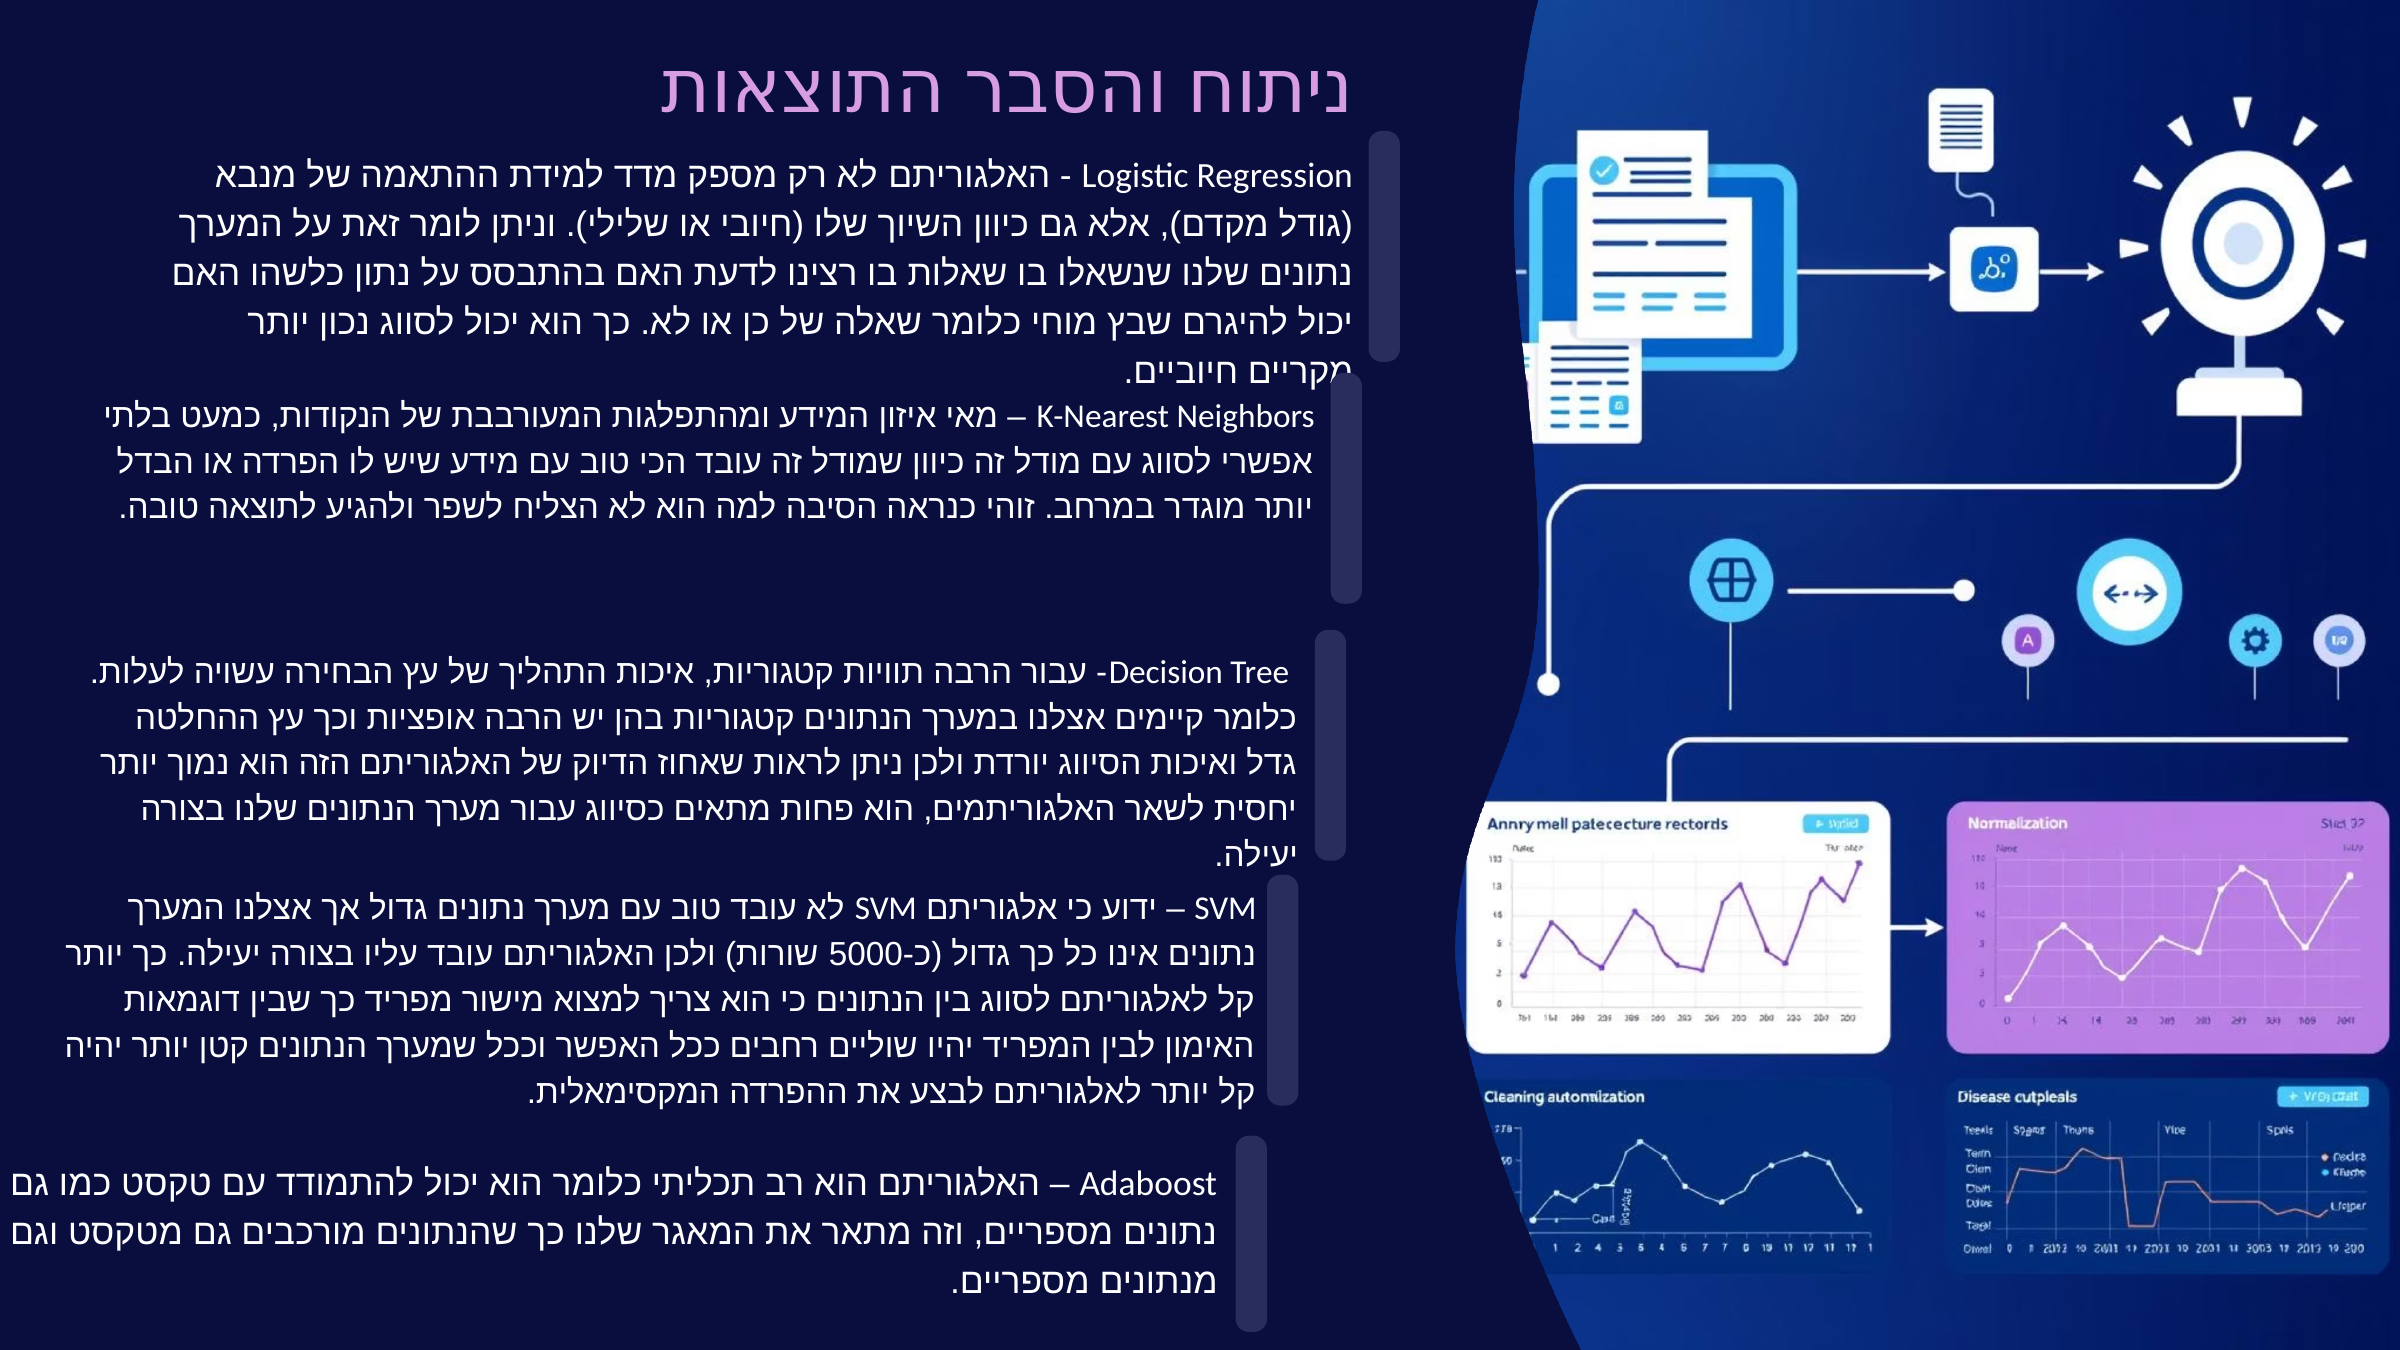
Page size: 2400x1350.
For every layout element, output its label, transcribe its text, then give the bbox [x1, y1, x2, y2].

text_box Decision Tree- עבור הרבה תוויות קטגוריות, איכות התהליך של עץ הבחירה עשויה לעלות. כלומר קיימים אצלנו במערך הנתונים קטגוריות בהן יש הרבה אופציות וכך עץ ההחלטה גדל ואיכות הסיווג יורדת ולכן ניתן לראות שאחוז הדיוק של האלגוריתם הזה הוא נמוך יותר יחסית לשאר האלגוריתמים, הוא פחות מתאים כסיווג עבור מערך הנתונים שלנו בצורה יעילה. [80, 643, 1299, 745]
text_box [1267, 874, 1299, 1106]
text_box [1368, 130, 1400, 362]
text_box K-Nearest Neighbors – מאי איזון המידע ומהתפלגות המעורבבת של הנקודות, כמעט בלתי אפשרי לסווג עם מודל זה כיוון שמודל זה עובד הכי טוב עם מידע שיש לו הפרדה או הבדל יותר מוגדר במרחב. זוהי כנראה הסיבה למה הוא לא הצליח לשפר ולהגיע לתוצאה טובה. [97, 387, 1315, 489]
text_box Adaboost – האלגוריתם הוא רב תכליתי כלומר הוא יכול להתמודד עם טקסט כמו גם נתונים מספריים, וזה מתאר את המאגר שלנו כך שהנתונים מורכבים גם מטקסט וגם מנתונים מספריים. [0, 1153, 1218, 1254]
text_box SVM – ידוע כי אלגוריתם SVM לא עובד טוב עם מערך נתונים גדול אך אצלנו המערך נתונים אינו כל כך גדול (כ-5000 שורות) ולכן האלגוריתם עובד עליו בצורה יעילה. כך יותר קל לאלגוריתם לסווג בין הנתונים כי הוא צריך למצוא מישור מפריד כך שבין דוגמאות האימון לבין המפריד יהיו שוליים רחבים ככל האפשר וככל שמערך הנתונים קטן יותר יהיה קל יותר לאלגוריתם לבצע את ההפרדה המקסימאלית. [39, 880, 1257, 981]
text_box [1330, 372, 1362, 604]
text_box [1314, 629, 1347, 861]
text_box [1235, 1135, 1268, 1332]
picture [1454, 0, 2400, 1350]
text_box ניתוח והסבר התוצאות [518, 29, 1354, 128]
text_box Logistic Regression - האלגוריתם לא רק מספק מדד למידת ההתאמה של מנבא (גודל מקדם), אלא גם כיוון השיוך שלו (חיובי או שלילי). וניתן לומר זאת על המערך נתונים שלנו שנשאלו בו שאלות בו רצינו לדעת האם בהתבסס על נתון כלשהו האם יכול להיגרם שבץ מוחי כלומר שאלה של כן או לא. כך הוא יכול לסווג נכון יותר מקריים חיוביים. [135, 146, 1354, 247]
